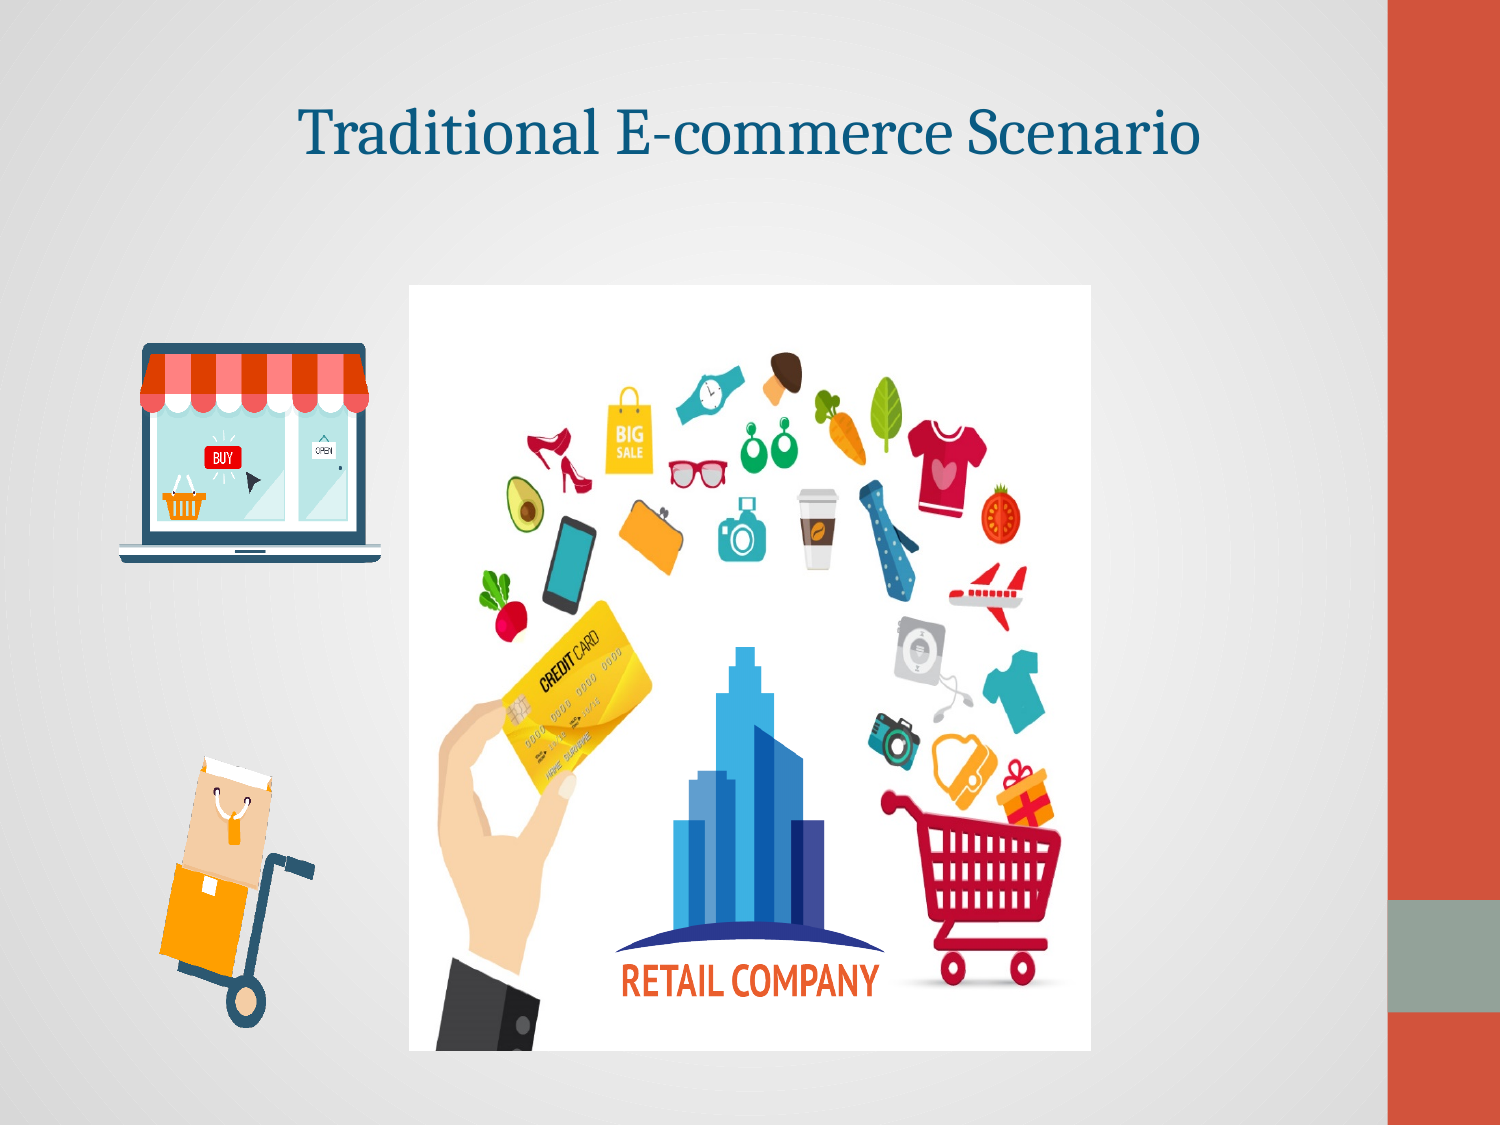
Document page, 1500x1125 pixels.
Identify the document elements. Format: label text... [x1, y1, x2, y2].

picture [159, 756, 316, 1028]
picture [409, 285, 1091, 1051]
picture [119, 343, 381, 563]
title Traditional E-commerce Scenario [76, 87, 1424, 169]
